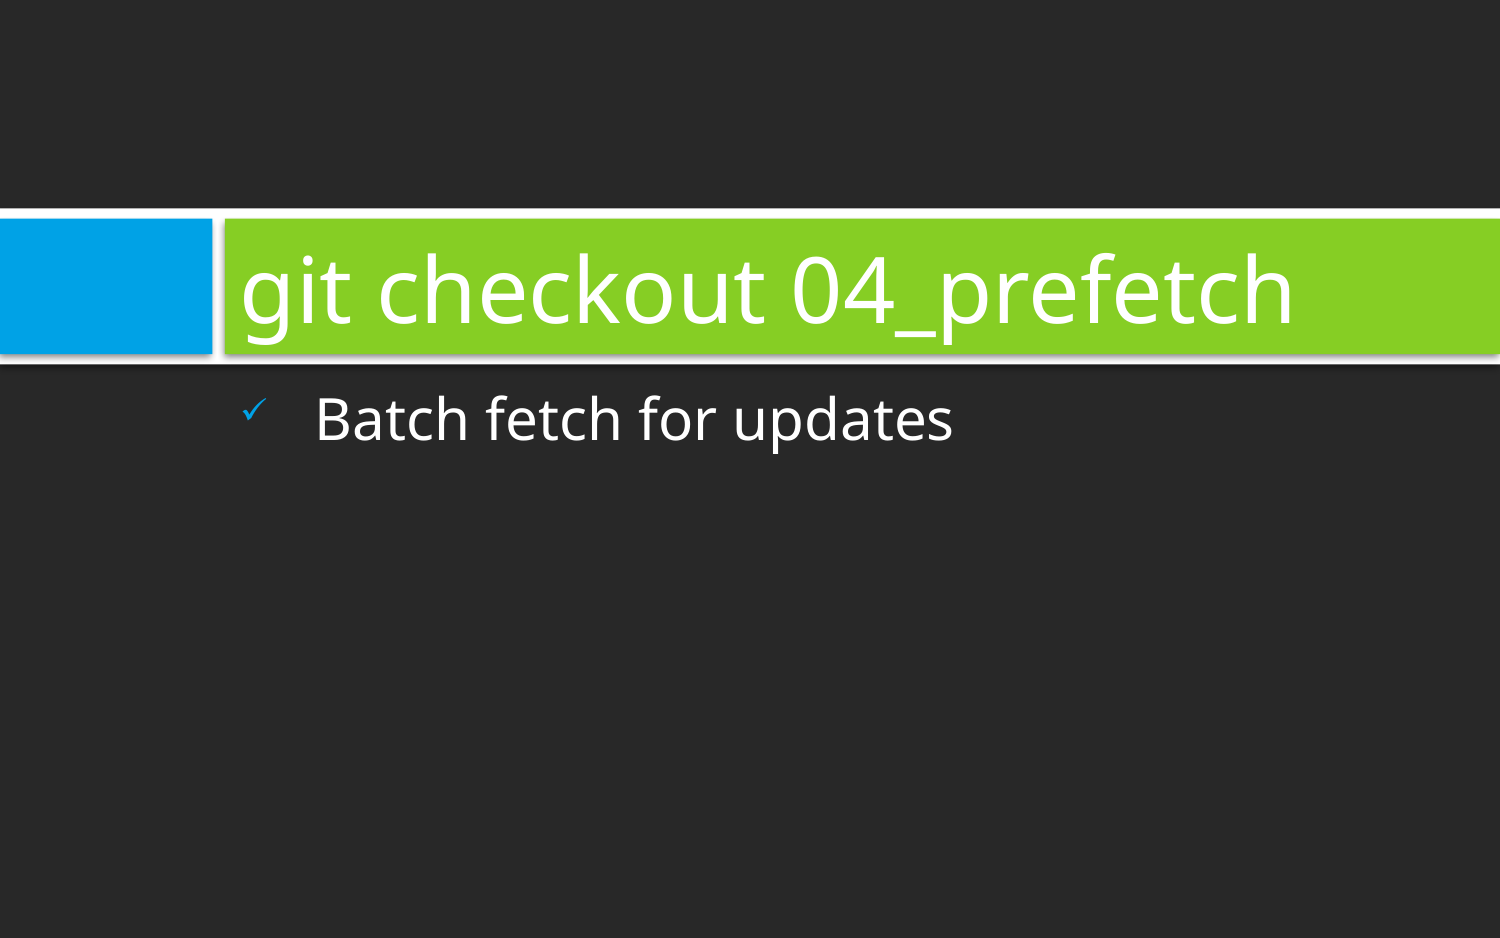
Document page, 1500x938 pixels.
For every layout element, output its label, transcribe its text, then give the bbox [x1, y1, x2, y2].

title git checkout 04_prefetch [225, 218, 1475, 355]
list Batch fetch for updates [225, 375, 1394, 604]
